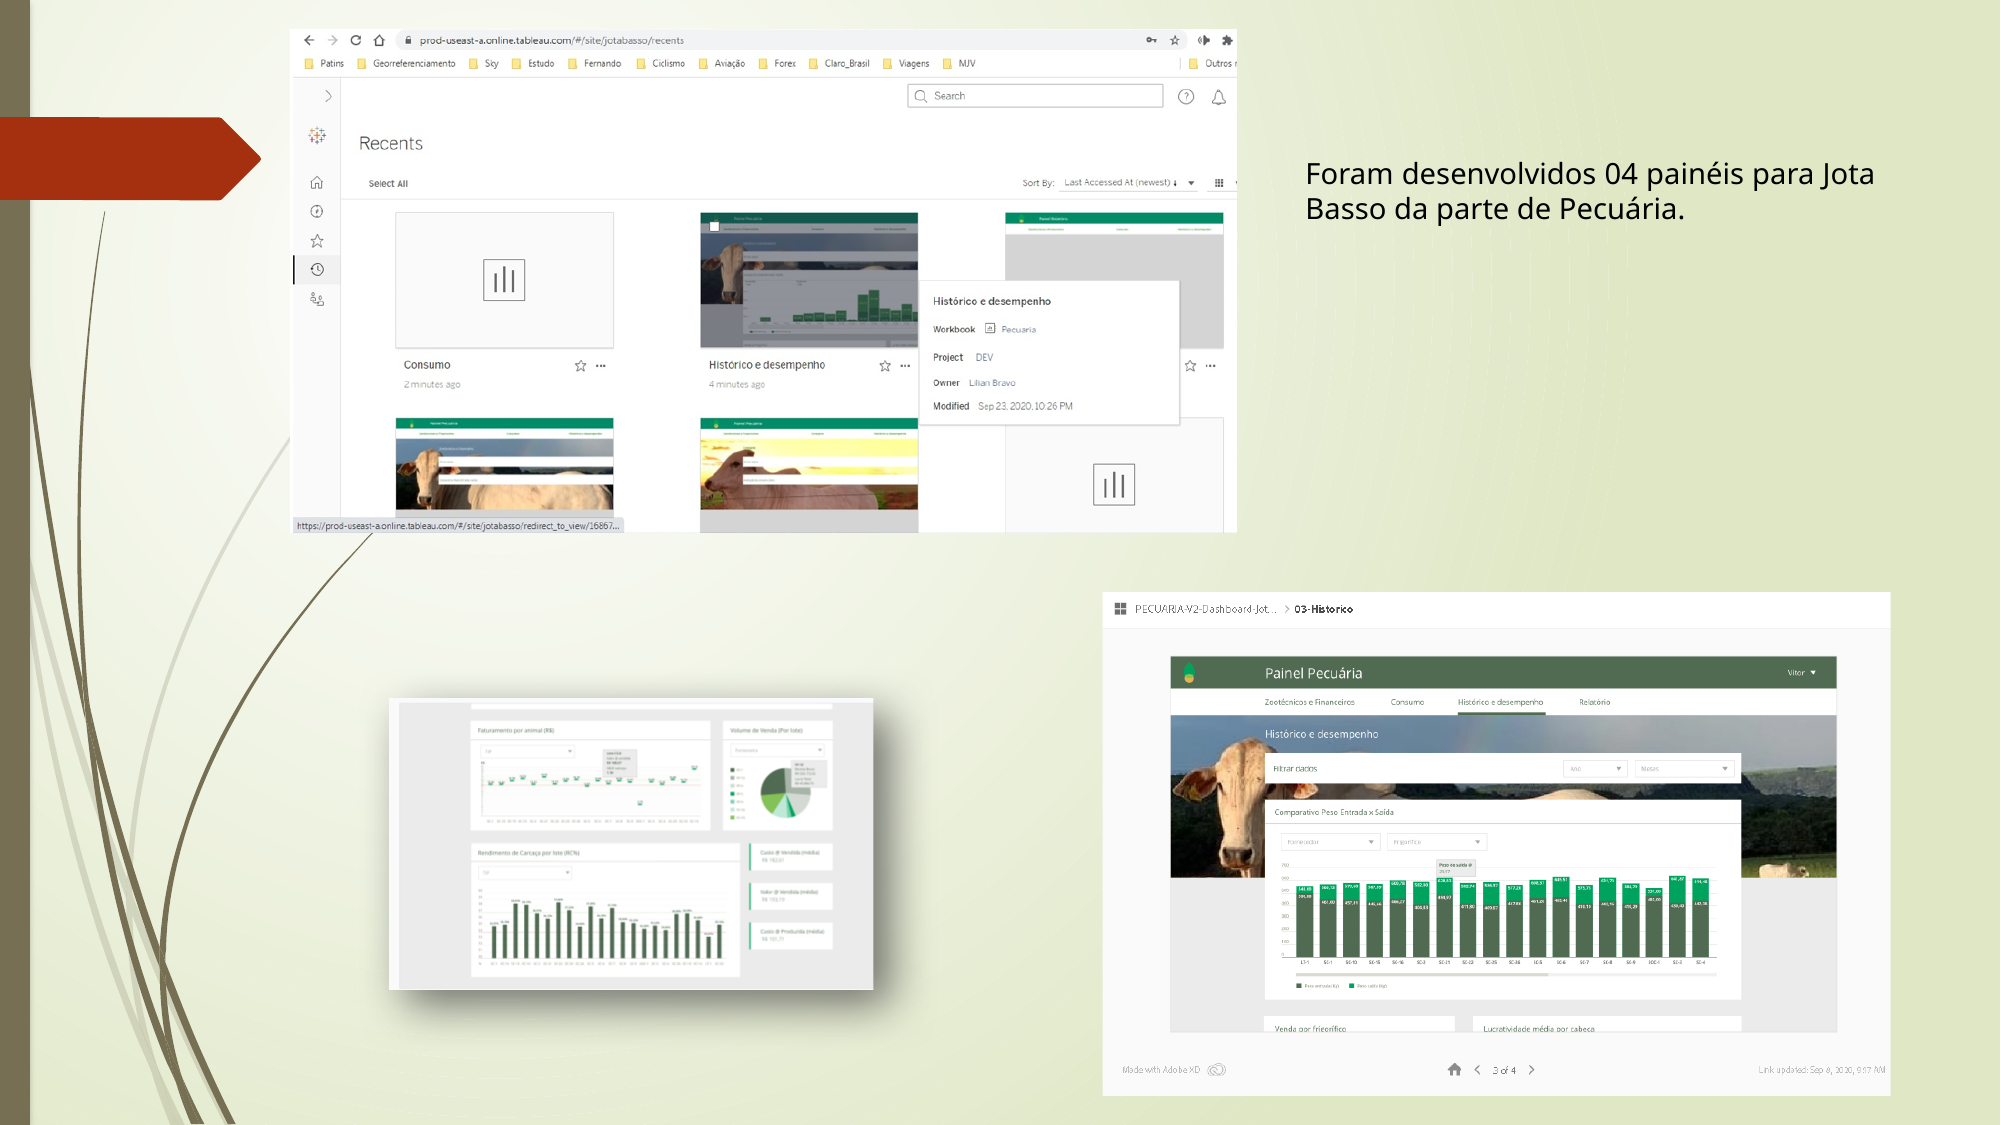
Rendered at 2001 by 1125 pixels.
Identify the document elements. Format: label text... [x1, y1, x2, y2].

picture [388, 697, 874, 990]
picture [290, 29, 1237, 534]
picture [1102, 591, 1891, 1096]
text_box Foram desenvolvidos 04 painéis para Jota Basso da parte de Pecuária. [1290, 147, 1891, 233]
